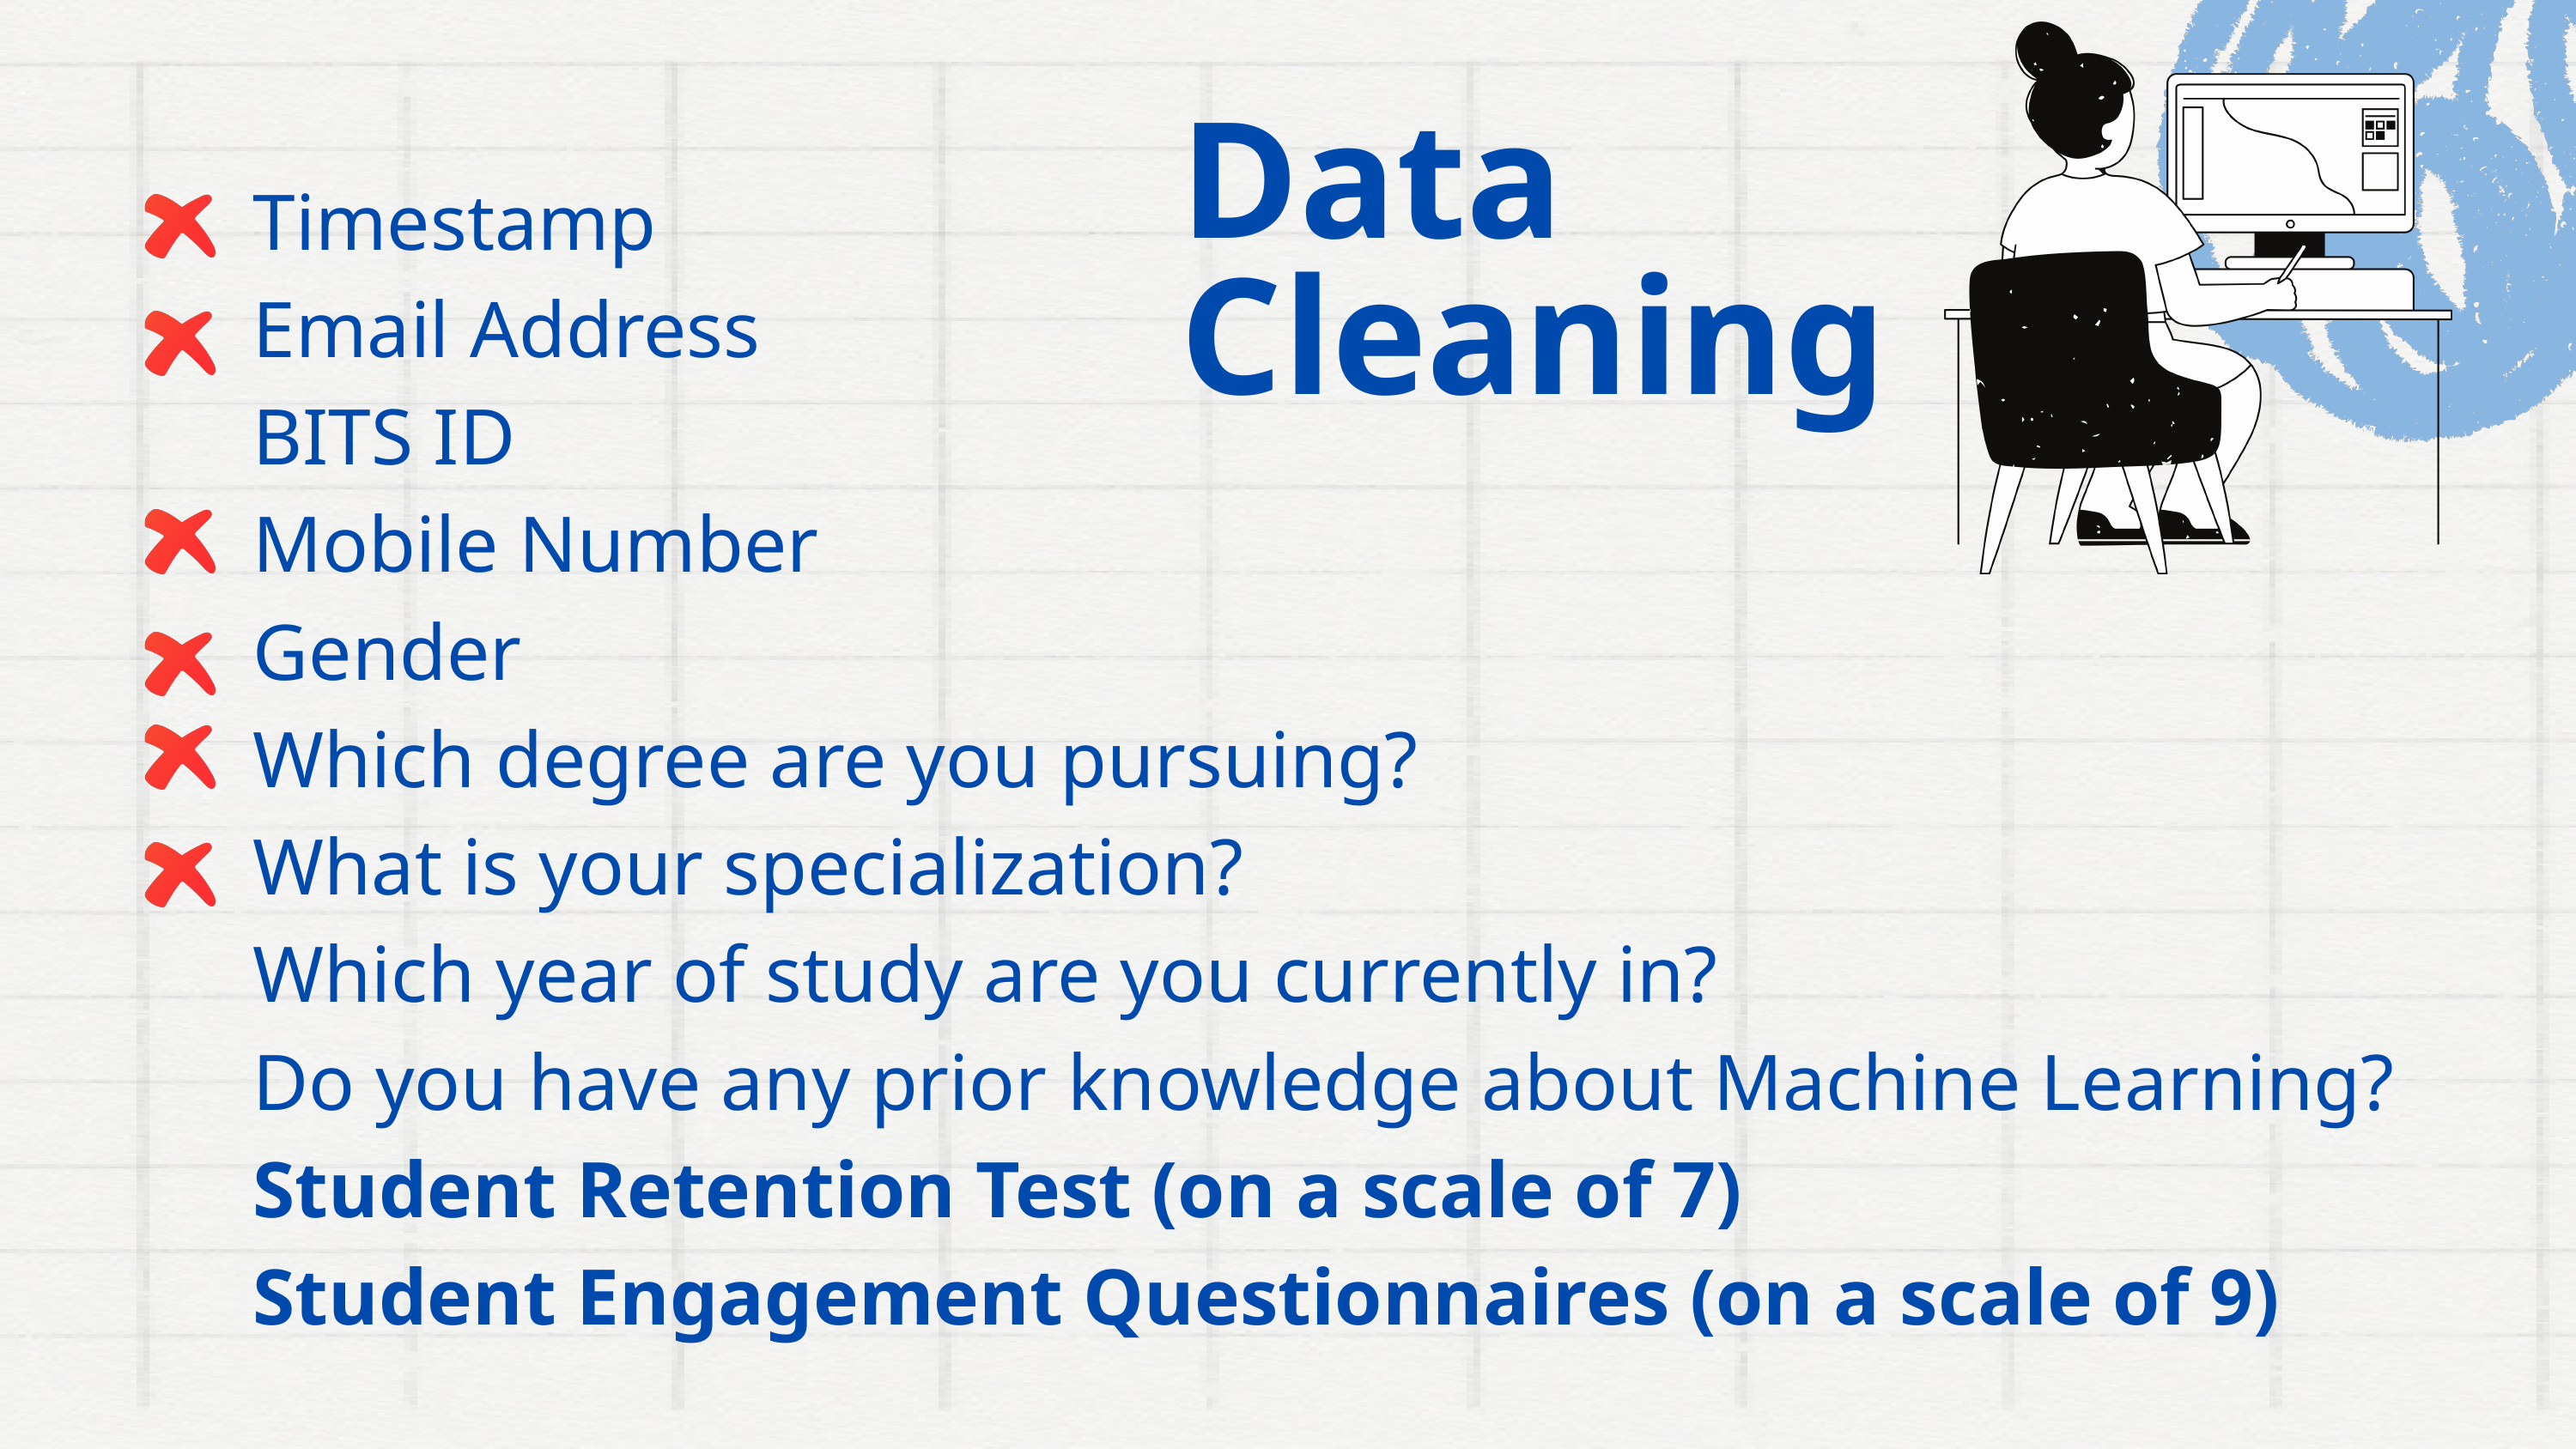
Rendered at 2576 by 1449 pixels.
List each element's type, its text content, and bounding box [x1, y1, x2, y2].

text_box [144, 194, 216, 258]
text_box [144, 842, 216, 907]
text_box [1944, 17, 2452, 574]
text_box [144, 509, 216, 574]
text_box [144, 311, 216, 376]
text_box [0, 0, 2576, 1449]
text_box [144, 632, 216, 696]
text_box [2155, 0, 2576, 445]
text_box Data Cleaning [1180, 114, 1907, 157]
text_box [144, 724, 216, 790]
text_box Timestamp Email Address BITS ID Mobile Number Gender Which degree are you pursuing? What is your specialization? Which year of study are you currently in? Do you have any prior knowledge about Machine Learning? Student Retention Test (on a scale of 7) Student Engagement Questionnaires (on a scale of 9) [252, 157, 2432, 1414]
